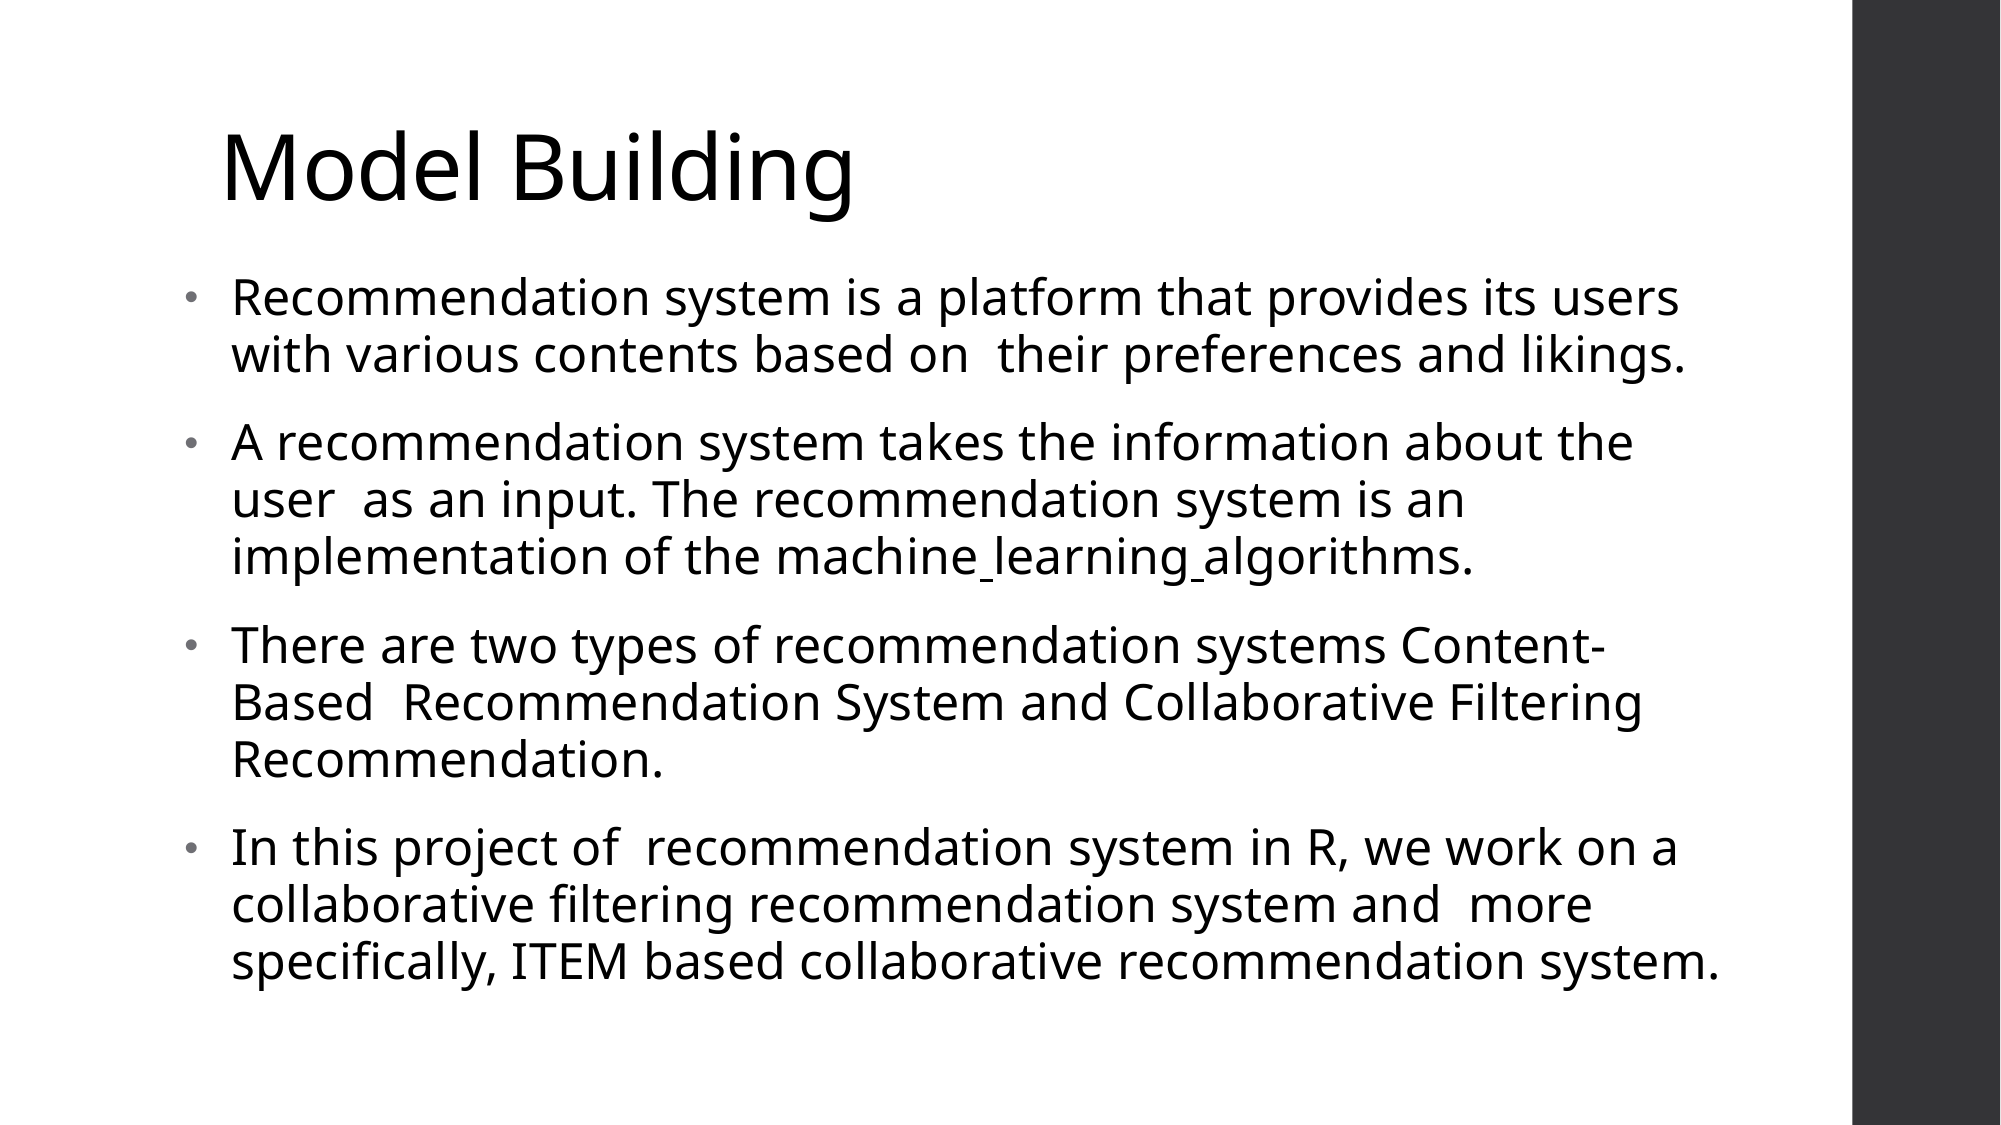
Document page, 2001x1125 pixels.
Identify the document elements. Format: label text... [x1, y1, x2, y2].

title Model Building [204, 39, 1795, 228]
list Recommendation system is a platform that provides its users with various contents based on their preferences and likings. A recommendation system takes the information about the user as an input. The recommendation system is an implementation of the machine learning algorithms. There are two types of recommendation systems Content-Based Recommendation System and Collaborative Filtering Recommendation. In this project of recommendation system in R, we work on a collaborative filtering recommendation system and more specifically, ITEM based collaborative recommendation system. [169, 262, 1760, 1014]
